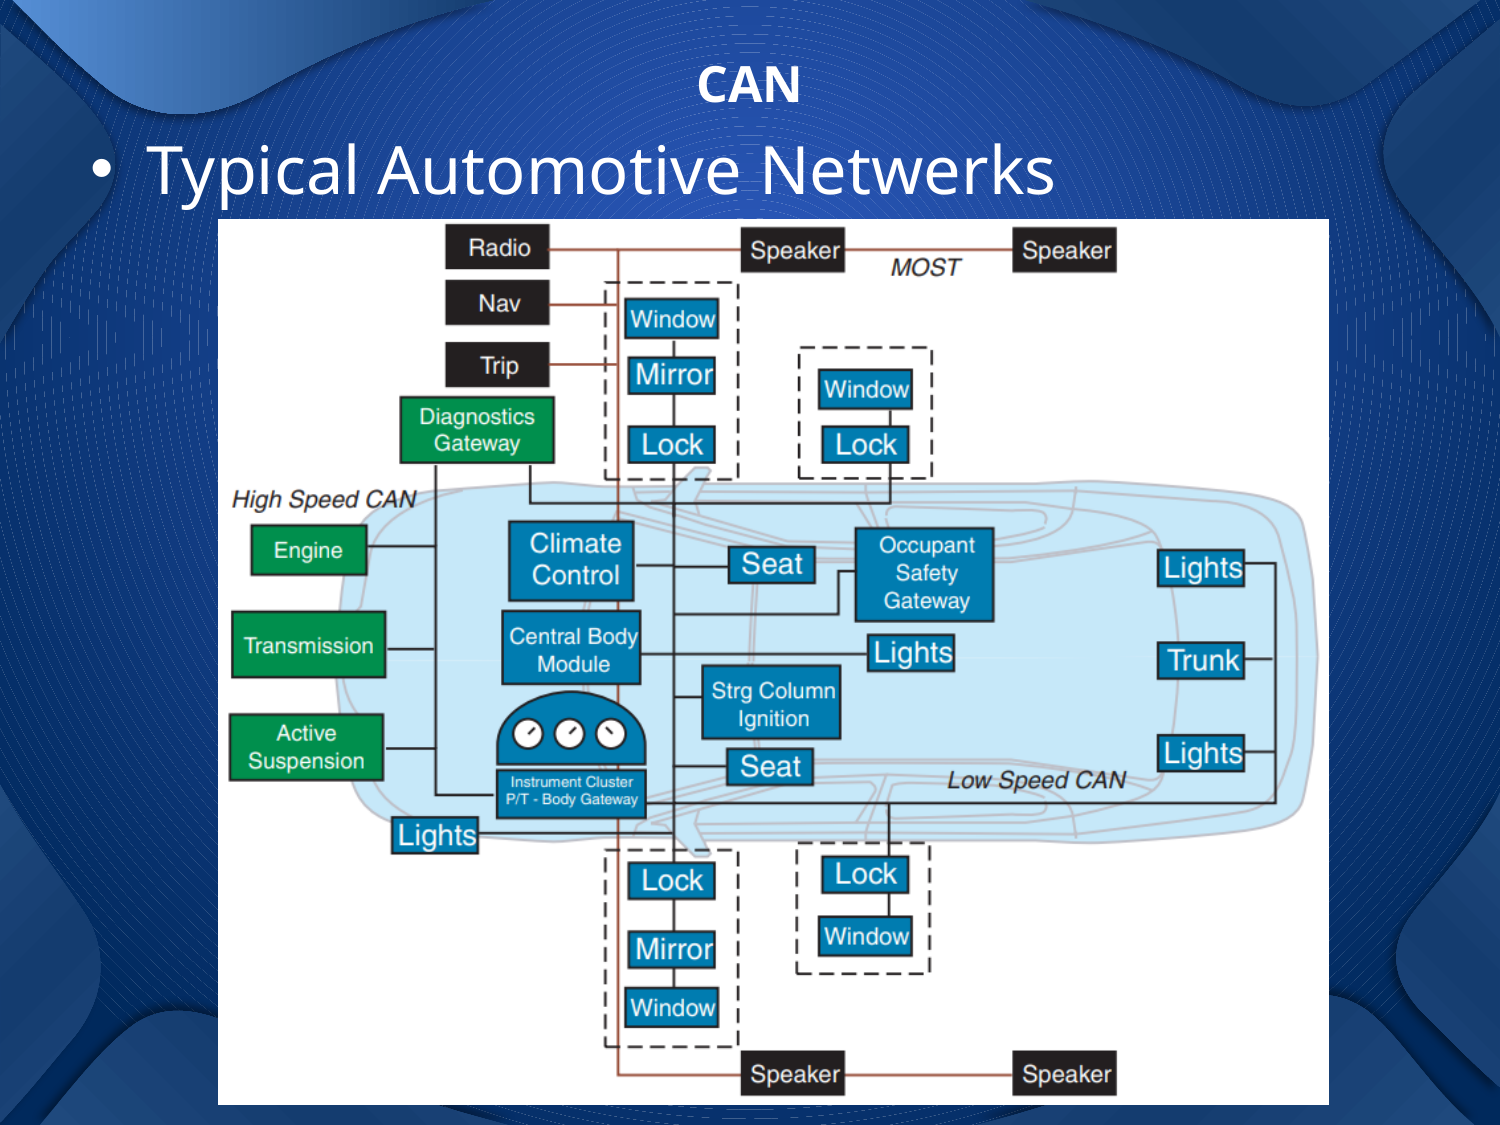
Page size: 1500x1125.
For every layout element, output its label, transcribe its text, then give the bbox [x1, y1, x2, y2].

list Typical Automotive Netwerks [75, 120, 1425, 1005]
title CAN [75, 45, 1425, 120]
picture [218, 219, 1329, 1105]
